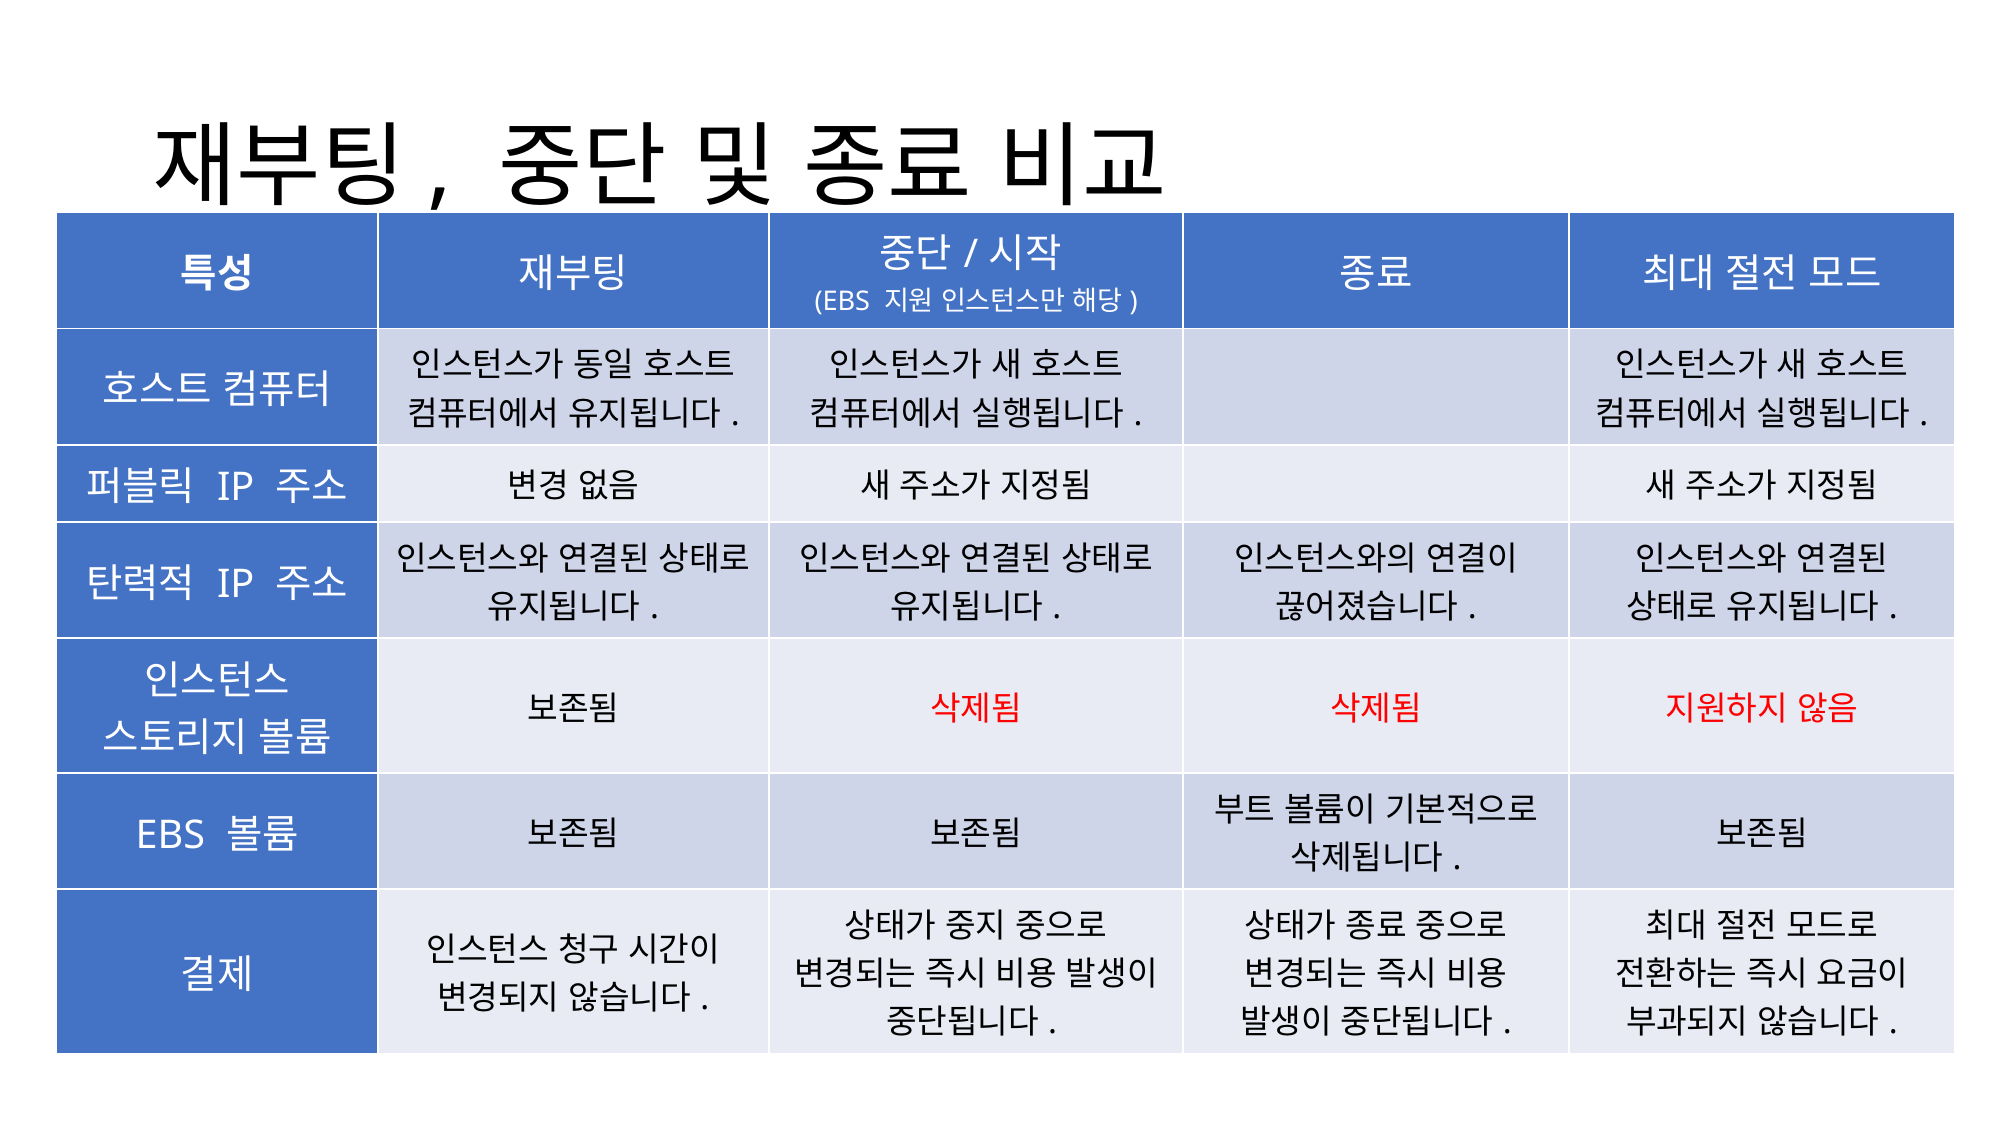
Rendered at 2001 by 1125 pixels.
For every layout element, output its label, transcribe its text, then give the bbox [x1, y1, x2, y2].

table_cell 최대 절전 모드로 전환하는 즉시 요금이 부과되지 않습니다. [1570, 890, 1954, 1053]
table_header 특성 [57, 213, 377, 328]
table_cell [1184, 329, 1568, 444]
table_cell 인스턴스 스토리지 볼륨 [57, 639, 377, 772]
table_cell 새 주소가 지정됨 [1570, 446, 1954, 521]
table_cell 삭제됨 [770, 639, 1182, 772]
table_cell 인스턴스가 새 호스트 컴퓨터에서 실행됩니다. [1570, 329, 1954, 444]
table_header 최대 절전 모드 [1570, 213, 1954, 328]
table_cell 상태가 중지 중으로 변경되는 즉시 비용 발생이 중단됩니다. [770, 890, 1182, 1053]
table_header 중단/시작 (EBS 지원 인스턴스만 해당) [770, 213, 1182, 328]
table_cell 지원하지 않음 [1570, 639, 1954, 772]
table_cell 호스트 컴퓨터 [57, 329, 377, 444]
table_cell 인스턴스 청구 시간이 변경되지 않습니다. [379, 890, 768, 1053]
table_cell 삭제됨 [1184, 639, 1568, 772]
table_cell 변경 없음 [379, 446, 768, 521]
table_cell [1184, 446, 1568, 521]
table_cell 퍼블릭 IP 주소 [57, 446, 377, 521]
table_cell 결제 [57, 890, 377, 1053]
table_cell 보존됨 [770, 774, 1182, 888]
table_cell 보존됨 [1570, 774, 1954, 888]
table_header 종료 [1184, 213, 1568, 328]
table_cell 보존됨 [379, 639, 768, 772]
table_cell 인스턴스가 동일 호스트 컴퓨터에서 유지됩니다. [379, 329, 768, 444]
table_cell 새 주소가 지정됨 [770, 446, 1182, 521]
table_cell 보존됨 [379, 774, 768, 888]
table_cell 인스턴스가 새 호스트 컴퓨터에서 실행됩니다. [770, 329, 1182, 444]
table_header 재부팅 [379, 213, 768, 328]
table_cell 인스턴스와 연결된 상태로 유지됩니다. [1570, 523, 1954, 637]
title 재부팅, 중단 및 종료 비교 [137, 59, 1863, 211]
table_cell 부트 볼륨이 기본적으로 삭제됩니다. [1184, 774, 1568, 888]
table_cell 인스턴스와 연결된 상태로 유지됩니다. [379, 523, 768, 637]
table_cell 인스턴스와 연결된 상태로 유지됩니다. [770, 523, 1182, 637]
table_cell 상태가 종료 중으로 변경되는 즉시 비용 발생이 중단됩니다. [1184, 890, 1568, 1053]
table_cell EBS 볼륨 [57, 774, 377, 888]
table_cell 탄력적 IP 주소 [57, 523, 377, 637]
table_cell 인스턴스와의 연결이 끊어졌습니다. [1184, 523, 1568, 637]
